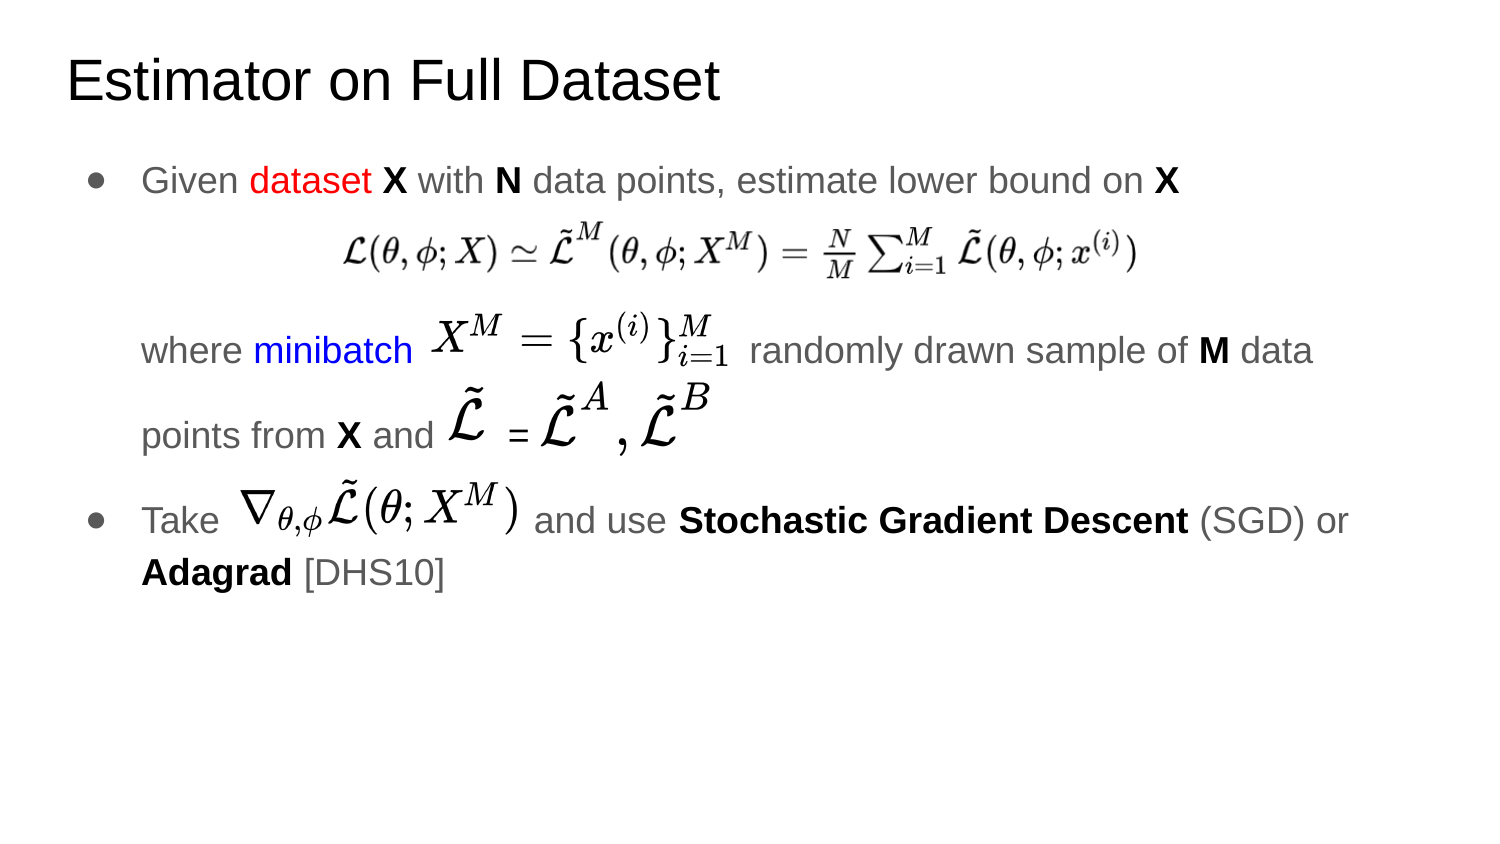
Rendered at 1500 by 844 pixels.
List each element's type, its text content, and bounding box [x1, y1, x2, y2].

picture [446, 383, 490, 447]
title Estimator on Full Dataset [51, 27, 1449, 122]
picture [430, 307, 734, 371]
picture [238, 476, 522, 540]
picture [538, 377, 715, 462]
list Given dataset X with N data points, estimate lower bound on X where minibatch randomly drawn sample of M data points from X and = Take and use Stochastic Gradient Descent (SGD) or Adagrad [DHS10] [51, 134, 1449, 695]
picture [337, 217, 1145, 281]
